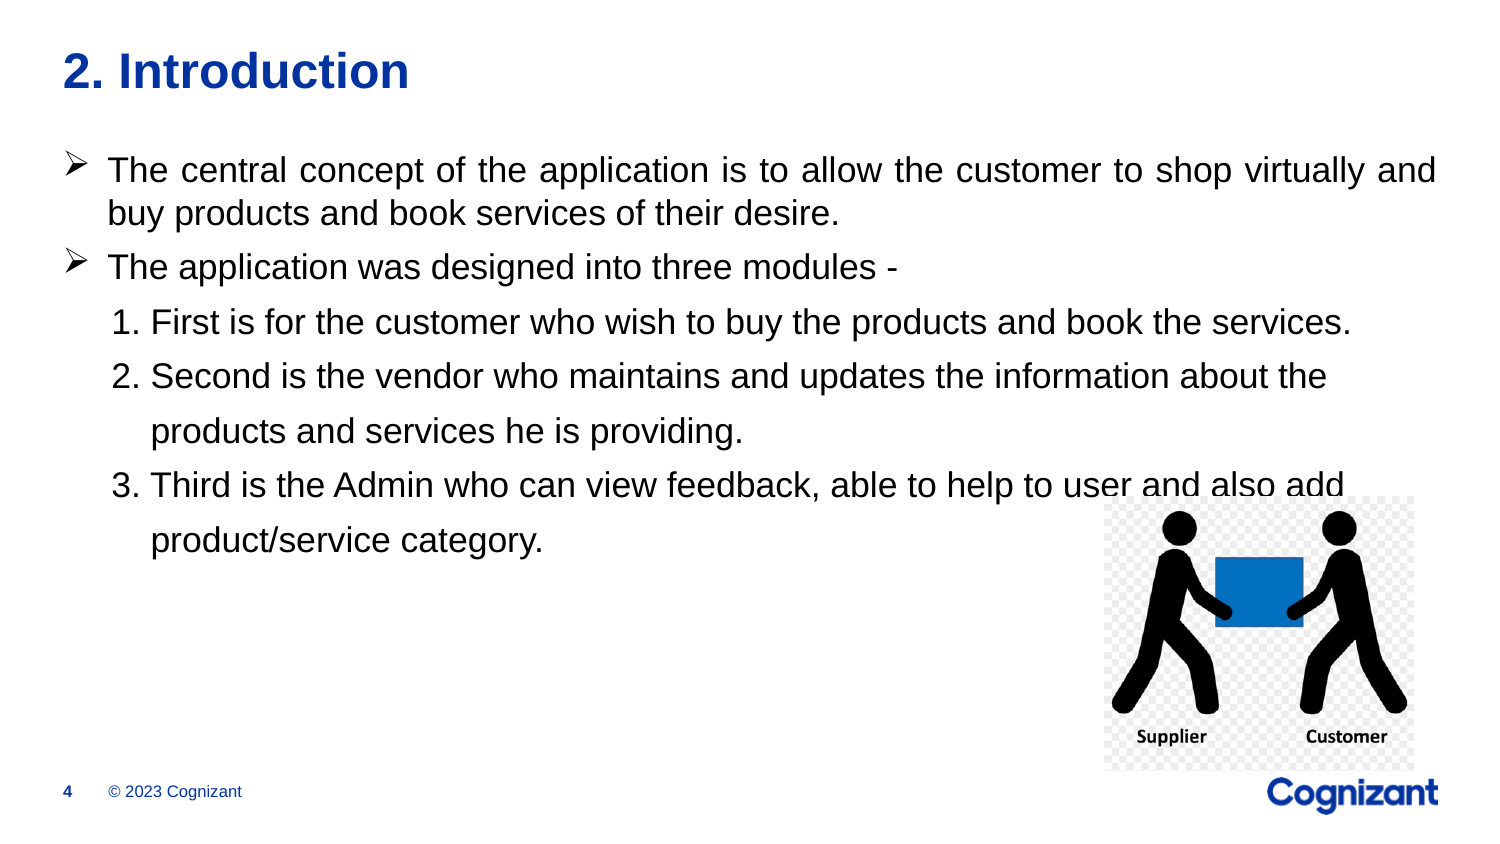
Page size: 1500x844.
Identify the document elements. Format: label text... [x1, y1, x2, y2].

title 2. Introduction [63, 45, 1444, 147]
picture [1267, 779, 1438, 815]
slide_number 4 [63, 780, 101, 801]
picture [1104, 496, 1414, 771]
list The central concept of the application is to allow the customer to shop virtually and buy products and book services of their desire. The application was designed into three modules - 1. First is for the customer who wish to buy the products and book the services. 2. Second is the vendor who maintains and updates the information about the products and services he is providing. 3. Third is the Admin who can view feedback, able to help to user and also add product/service category. [62, 146, 1438, 779]
footer © 2023 Cognizant [108, 770, 859, 801]
